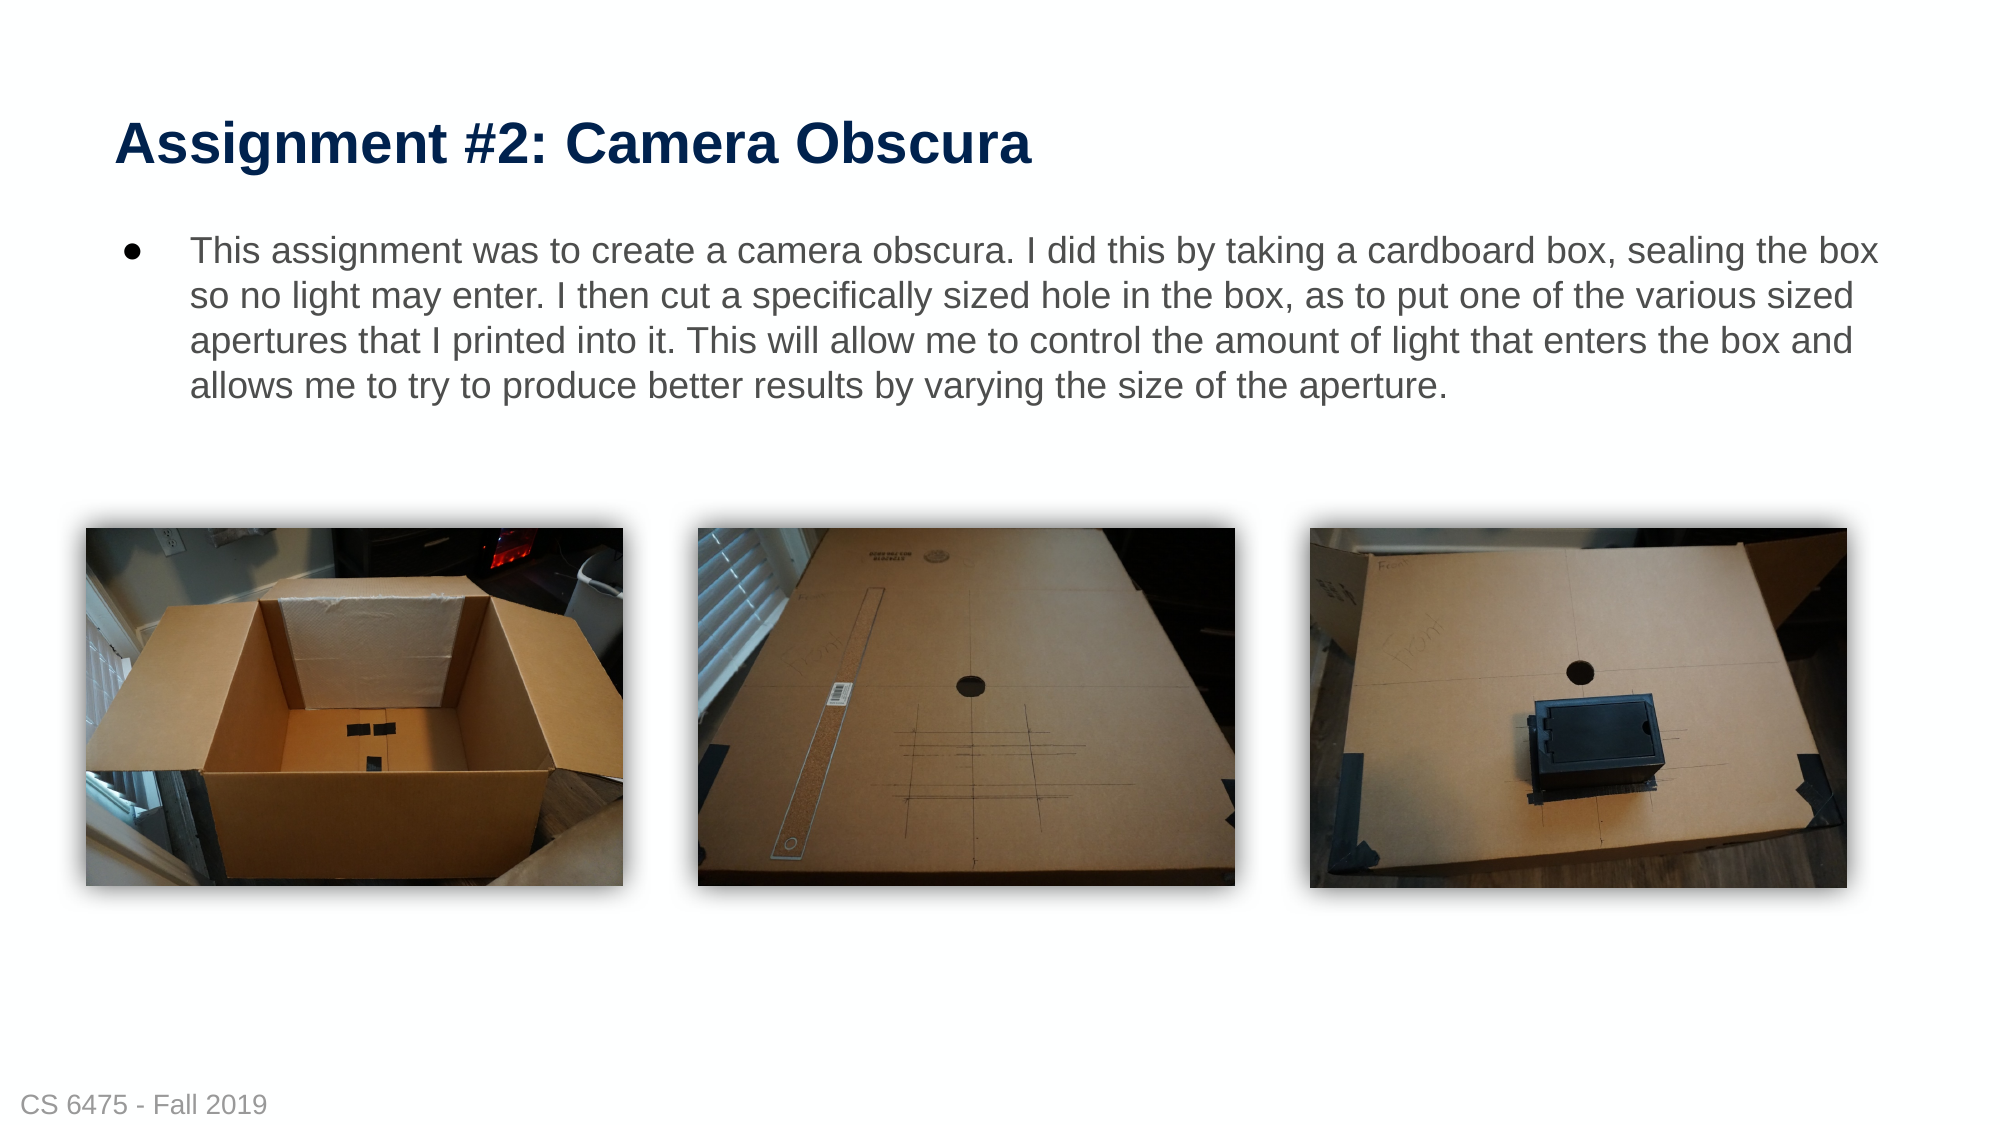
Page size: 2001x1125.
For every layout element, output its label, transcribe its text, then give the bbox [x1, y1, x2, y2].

list This assignment was to create a camera obscura. I did this by taking a cardboard box, sealing the box so no light may enter. I then cut a specifically sized hole in the box, as to put one of the various sized apertures that I printed into it. This will allow me to control the amount of light that enters the box and allows me to try to produce better results by varying the size of the aperture. [99, 211, 1900, 1078]
picture [1310, 528, 1847, 888]
picture [698, 528, 1235, 887]
picture [86, 528, 624, 887]
title Assignment #2: Camera Obscura [99, 45, 1900, 191]
